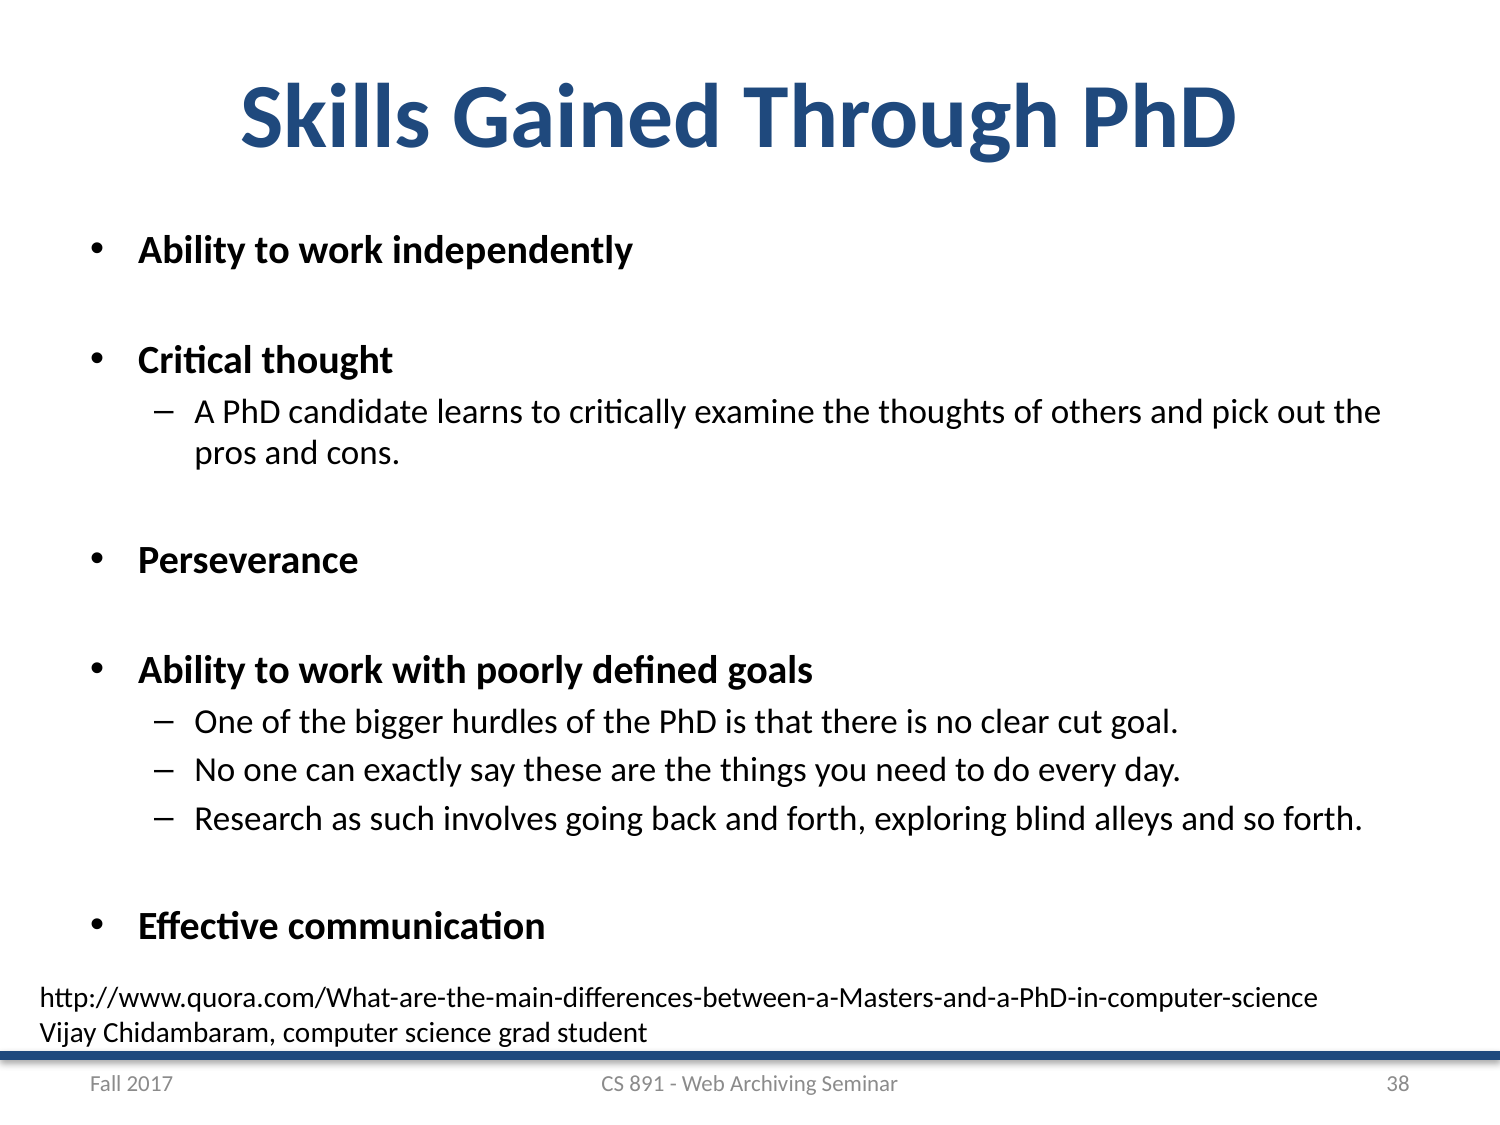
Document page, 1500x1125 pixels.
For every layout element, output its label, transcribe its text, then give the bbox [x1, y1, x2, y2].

slide_number Fall 2017 [75, 1062, 425, 1103]
text_box http://www.quora.com/What-are-the-main-differences-between-a-Masters-and-a-PhD-in-computer-science Vijay Chidambaram, computer science grad student [24, 971, 1440, 1056]
slide_number 38 [1074, 1062, 1425, 1103]
list Ability to work independently Critical thought A PhD candidate learns to critically examine the thoughts of others and pick out the pros and cons. Perseverance Ability to work with poorly defined goals One of the bigger hurdles of the PhD is that there is no clear cut goal. No one can exactly say these are the things you need to do every day. Research as such involves going back and forth, exploring blind alleys and so forth. Effective communication [75, 216, 1425, 971]
title Skills Gained Through PhD [75, 33, 1425, 189]
footer CS 891 - Web Archiving Seminar [512, 1062, 988, 1103]
